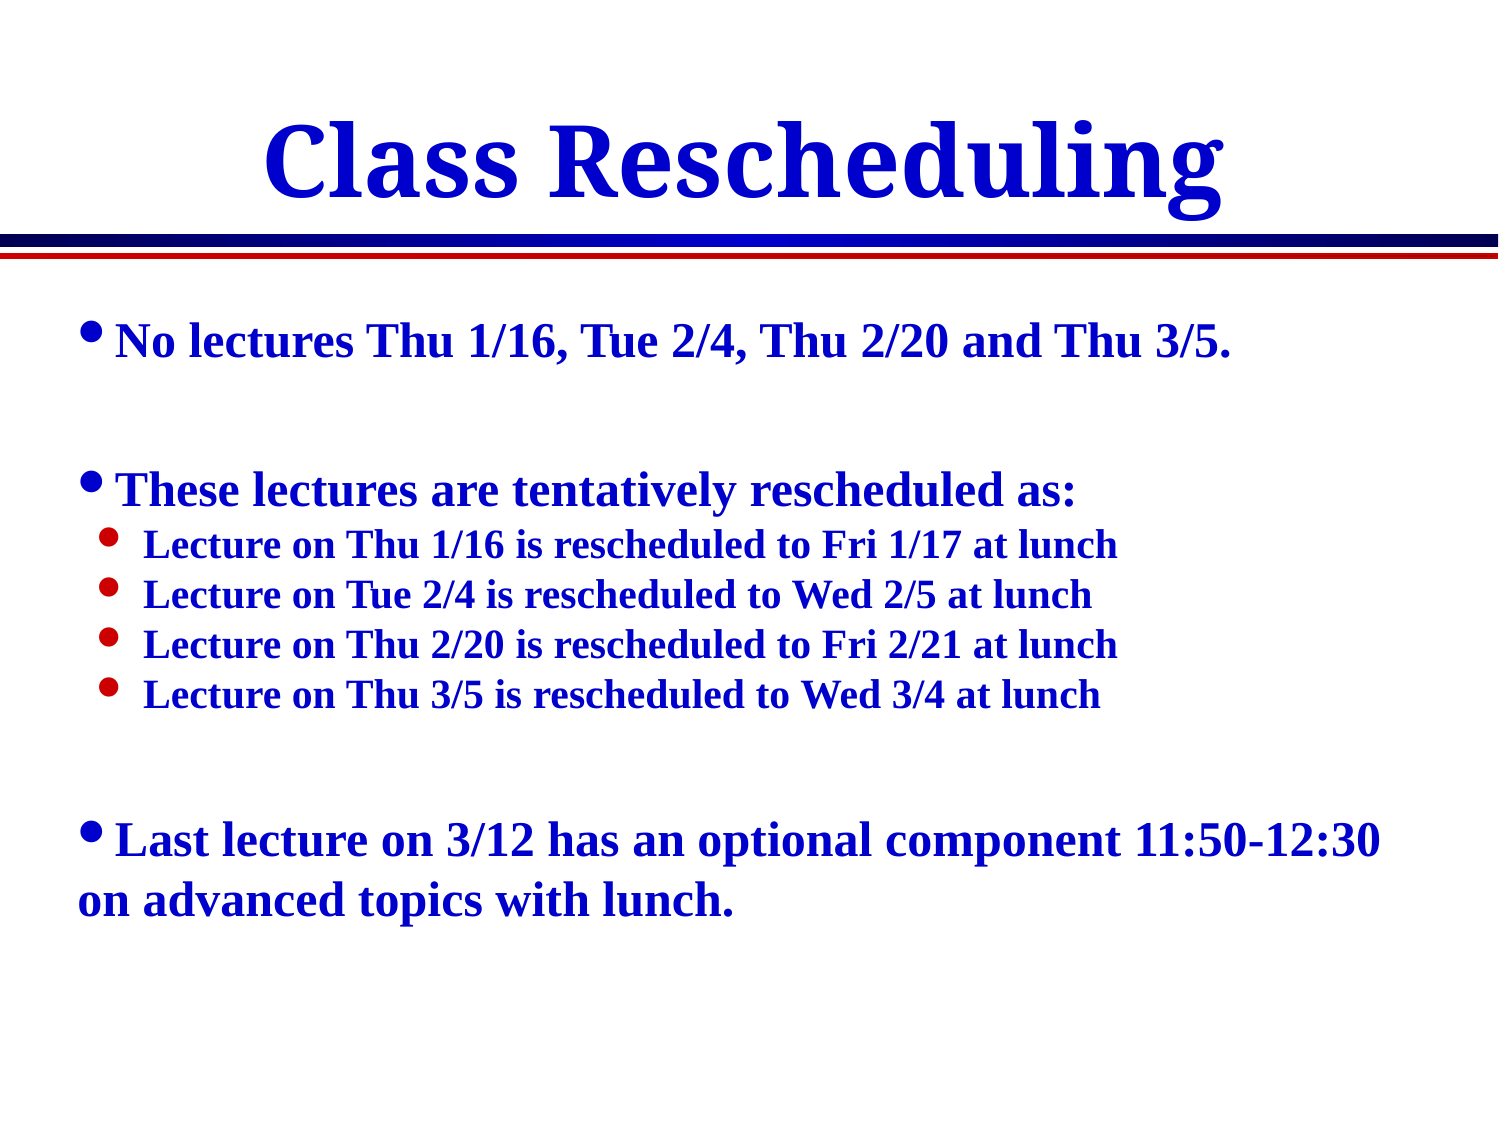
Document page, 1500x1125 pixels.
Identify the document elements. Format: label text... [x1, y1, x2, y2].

list No lectures Thu 1/16, Tue 2/4, Thu 2/20 and Thu 3/5. These lectures are tentatively rescheduled as: Lecture on Thu 1/16 is rescheduled to Fri 1/17 at lunch Lecture on Tue 2/4 is rescheduled to Wed 2/5 at lunch Lecture on Thu 2/20 is rescheduled to Fri 2/21 at lunch Lecture on Thu 3/5 is rescheduled to Wed 3/4 at lunch Last lecture on 3/12 has an optional component 11:50-12:30 on advanced topics with lunch. [62, 287, 1451, 1001]
title Class Rescheduling [99, 37, 1388, 226]
